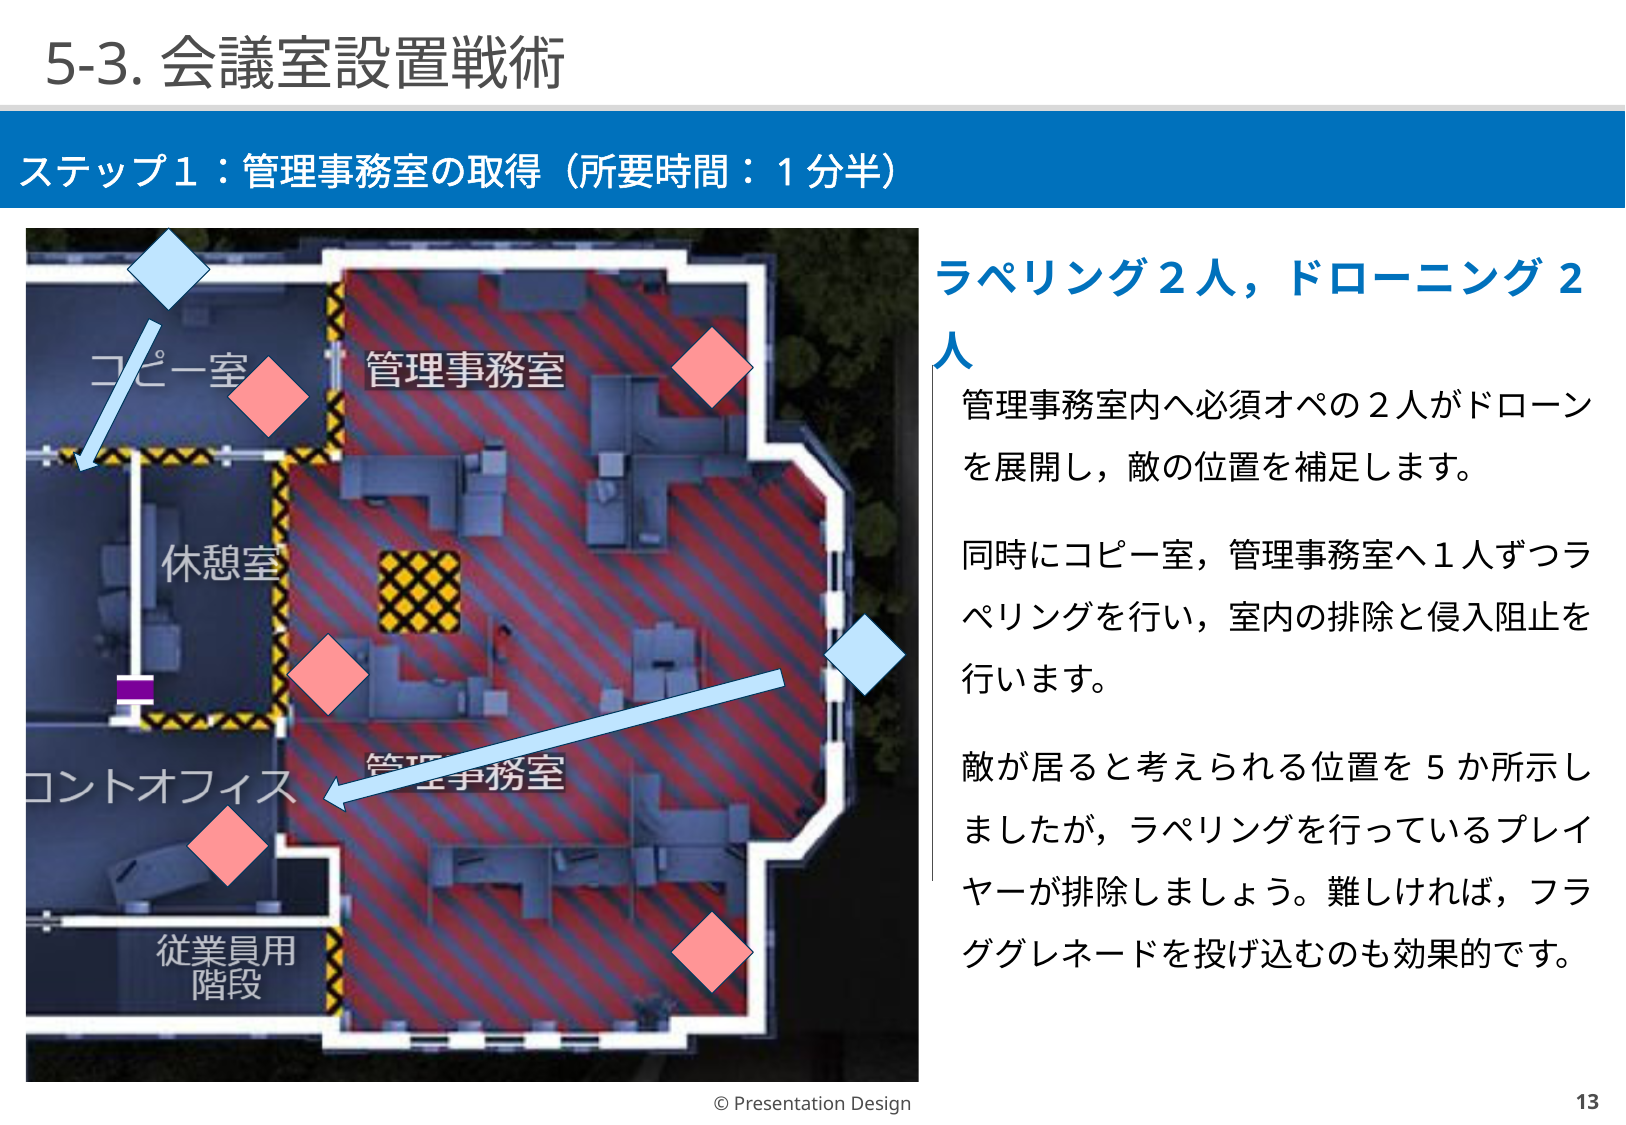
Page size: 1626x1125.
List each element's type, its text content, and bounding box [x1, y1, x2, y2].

slide_number 12 [1220, 1081, 1600, 1124]
table_header ラぺリング２人，ドローニング2人 [932, 233, 1594, 365]
picture [25, 227, 919, 1082]
text_box ステップ１：管理事務室の取得（所要時間：1分半） [0, 111, 1625, 208]
table_cell 管理事務室内へ必須オペの２人がドローンを展開し，敵の位置を補足します。 同時にコピー室，管理事務室へ１人ずつラぺリングを行い，室内の排除と侵入阻止を行います。 敵が居ると考えられる位置を5か所示しましたが，ラぺリングを行っているプレイヤーが排除しましょう。難しければ，フラググレネードを投げ込むのも効果的です。 [933, 365, 1594, 881]
title 5-3.会議室設置戦術 [44, 25, 1581, 90]
